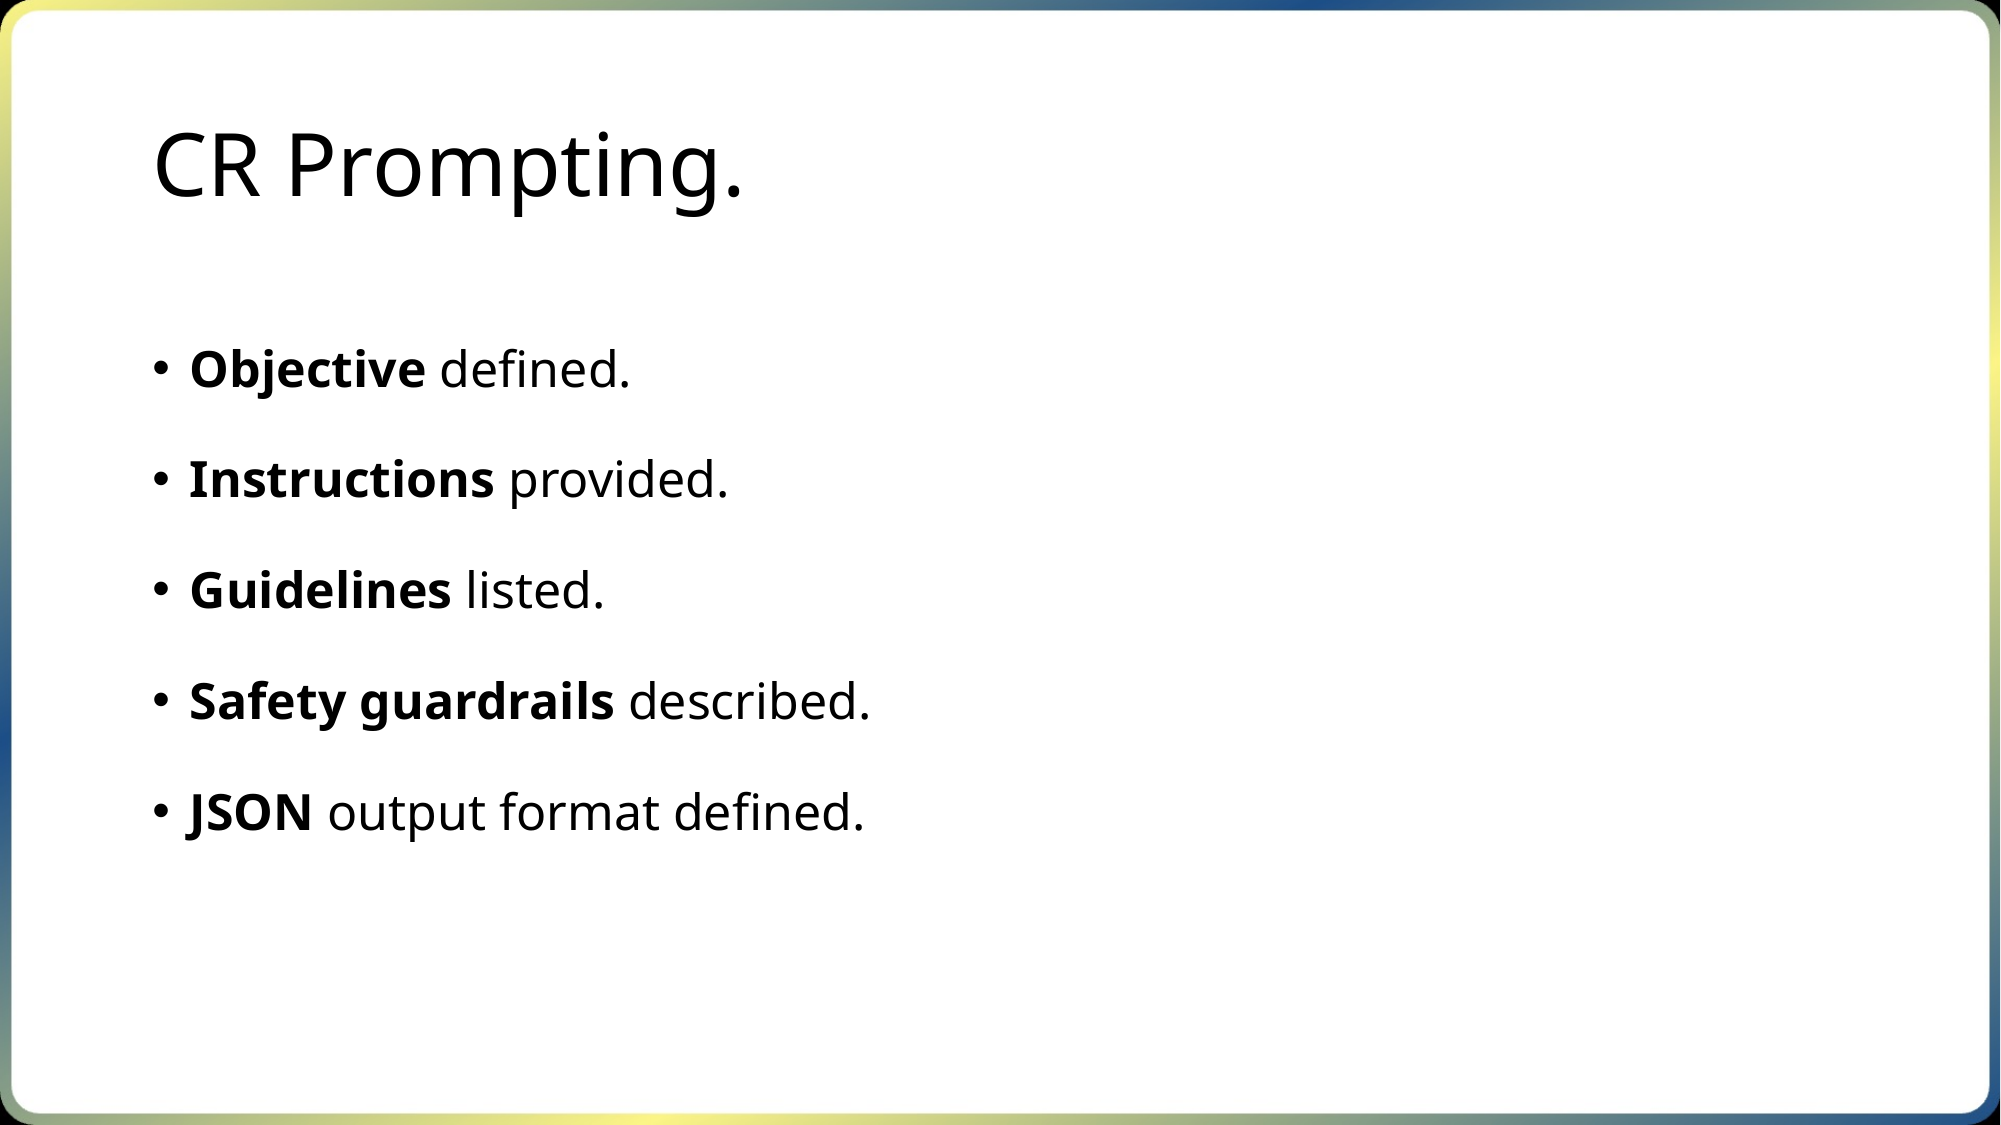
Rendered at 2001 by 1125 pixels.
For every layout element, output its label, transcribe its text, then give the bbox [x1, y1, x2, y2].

picture [0, 0, 2001, 1125]
list Objective defined. Instructions provided. Guidelines listed. Safety guardrails described. JSON output format defined. [137, 299, 1863, 1014]
title CR Prompting. [137, 59, 1863, 278]
